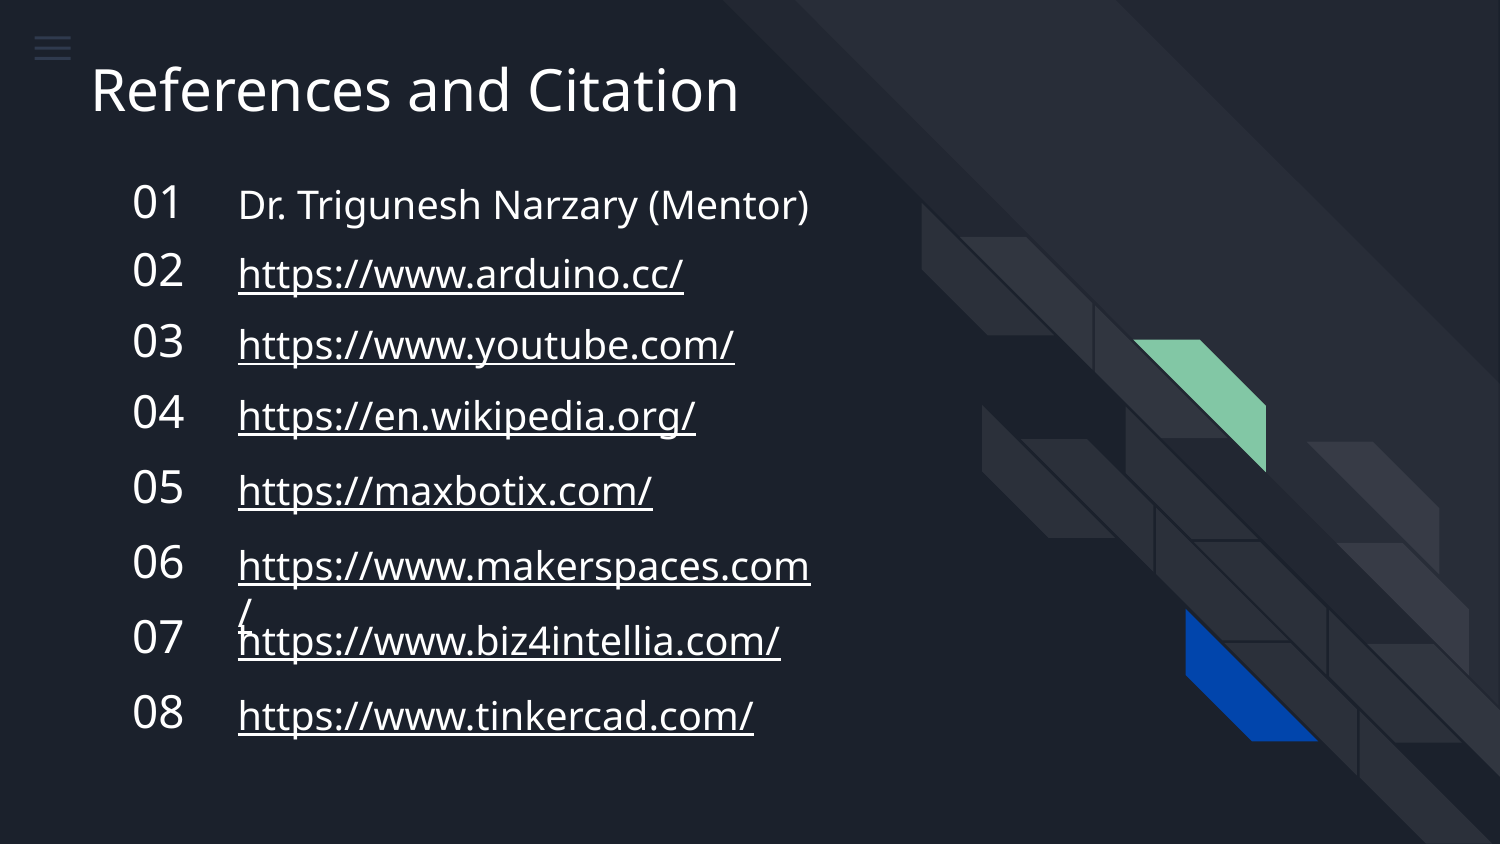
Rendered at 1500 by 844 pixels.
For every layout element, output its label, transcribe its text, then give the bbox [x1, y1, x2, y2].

text_box 05 [117, 442, 223, 517]
list https://www.youtube.com/ [222, 296, 840, 362]
list https://en.wikipedia.org/ [222, 367, 840, 433]
text_box 08 [117, 667, 223, 801]
text_box 02 [117, 226, 223, 296]
list https://maxbotix.com/ [222, 442, 840, 508]
list https://www.makerspaces.com/ [222, 517, 840, 583]
list https://www.arduino.cc/ [222, 226, 840, 292]
text_box 01 [117, 157, 222, 226]
list Dr. Trigunesh Narzary (Mentor) [222, 157, 840, 226]
list https://www.tinkercad.com/ [222, 667, 840, 733]
list https://www.biz4intellia.com/ [222, 592, 840, 658]
title References and Citation [75, 39, 1193, 138]
text_box 03 [117, 296, 223, 367]
text_box 06 [117, 517, 223, 592]
text_box 07 [117, 592, 223, 667]
text_box 04 [117, 367, 223, 442]
